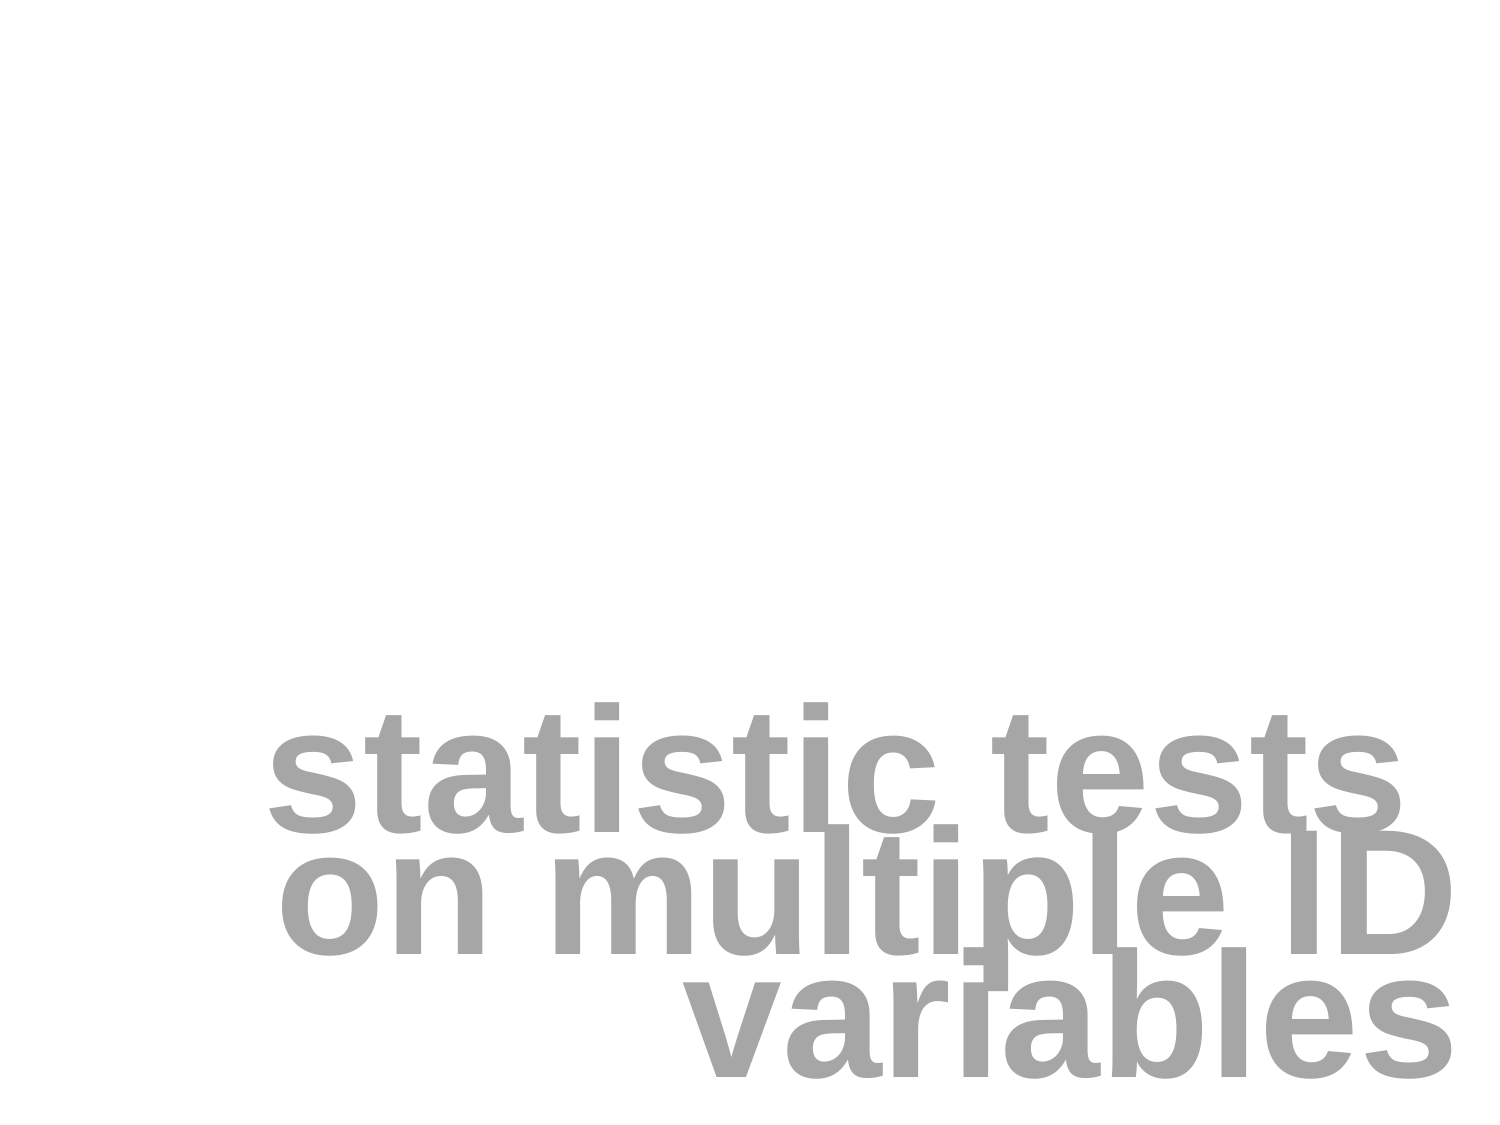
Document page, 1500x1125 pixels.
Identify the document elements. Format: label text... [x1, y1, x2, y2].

title statistic tests on multiple ID variables [24, 737, 1475, 850]
